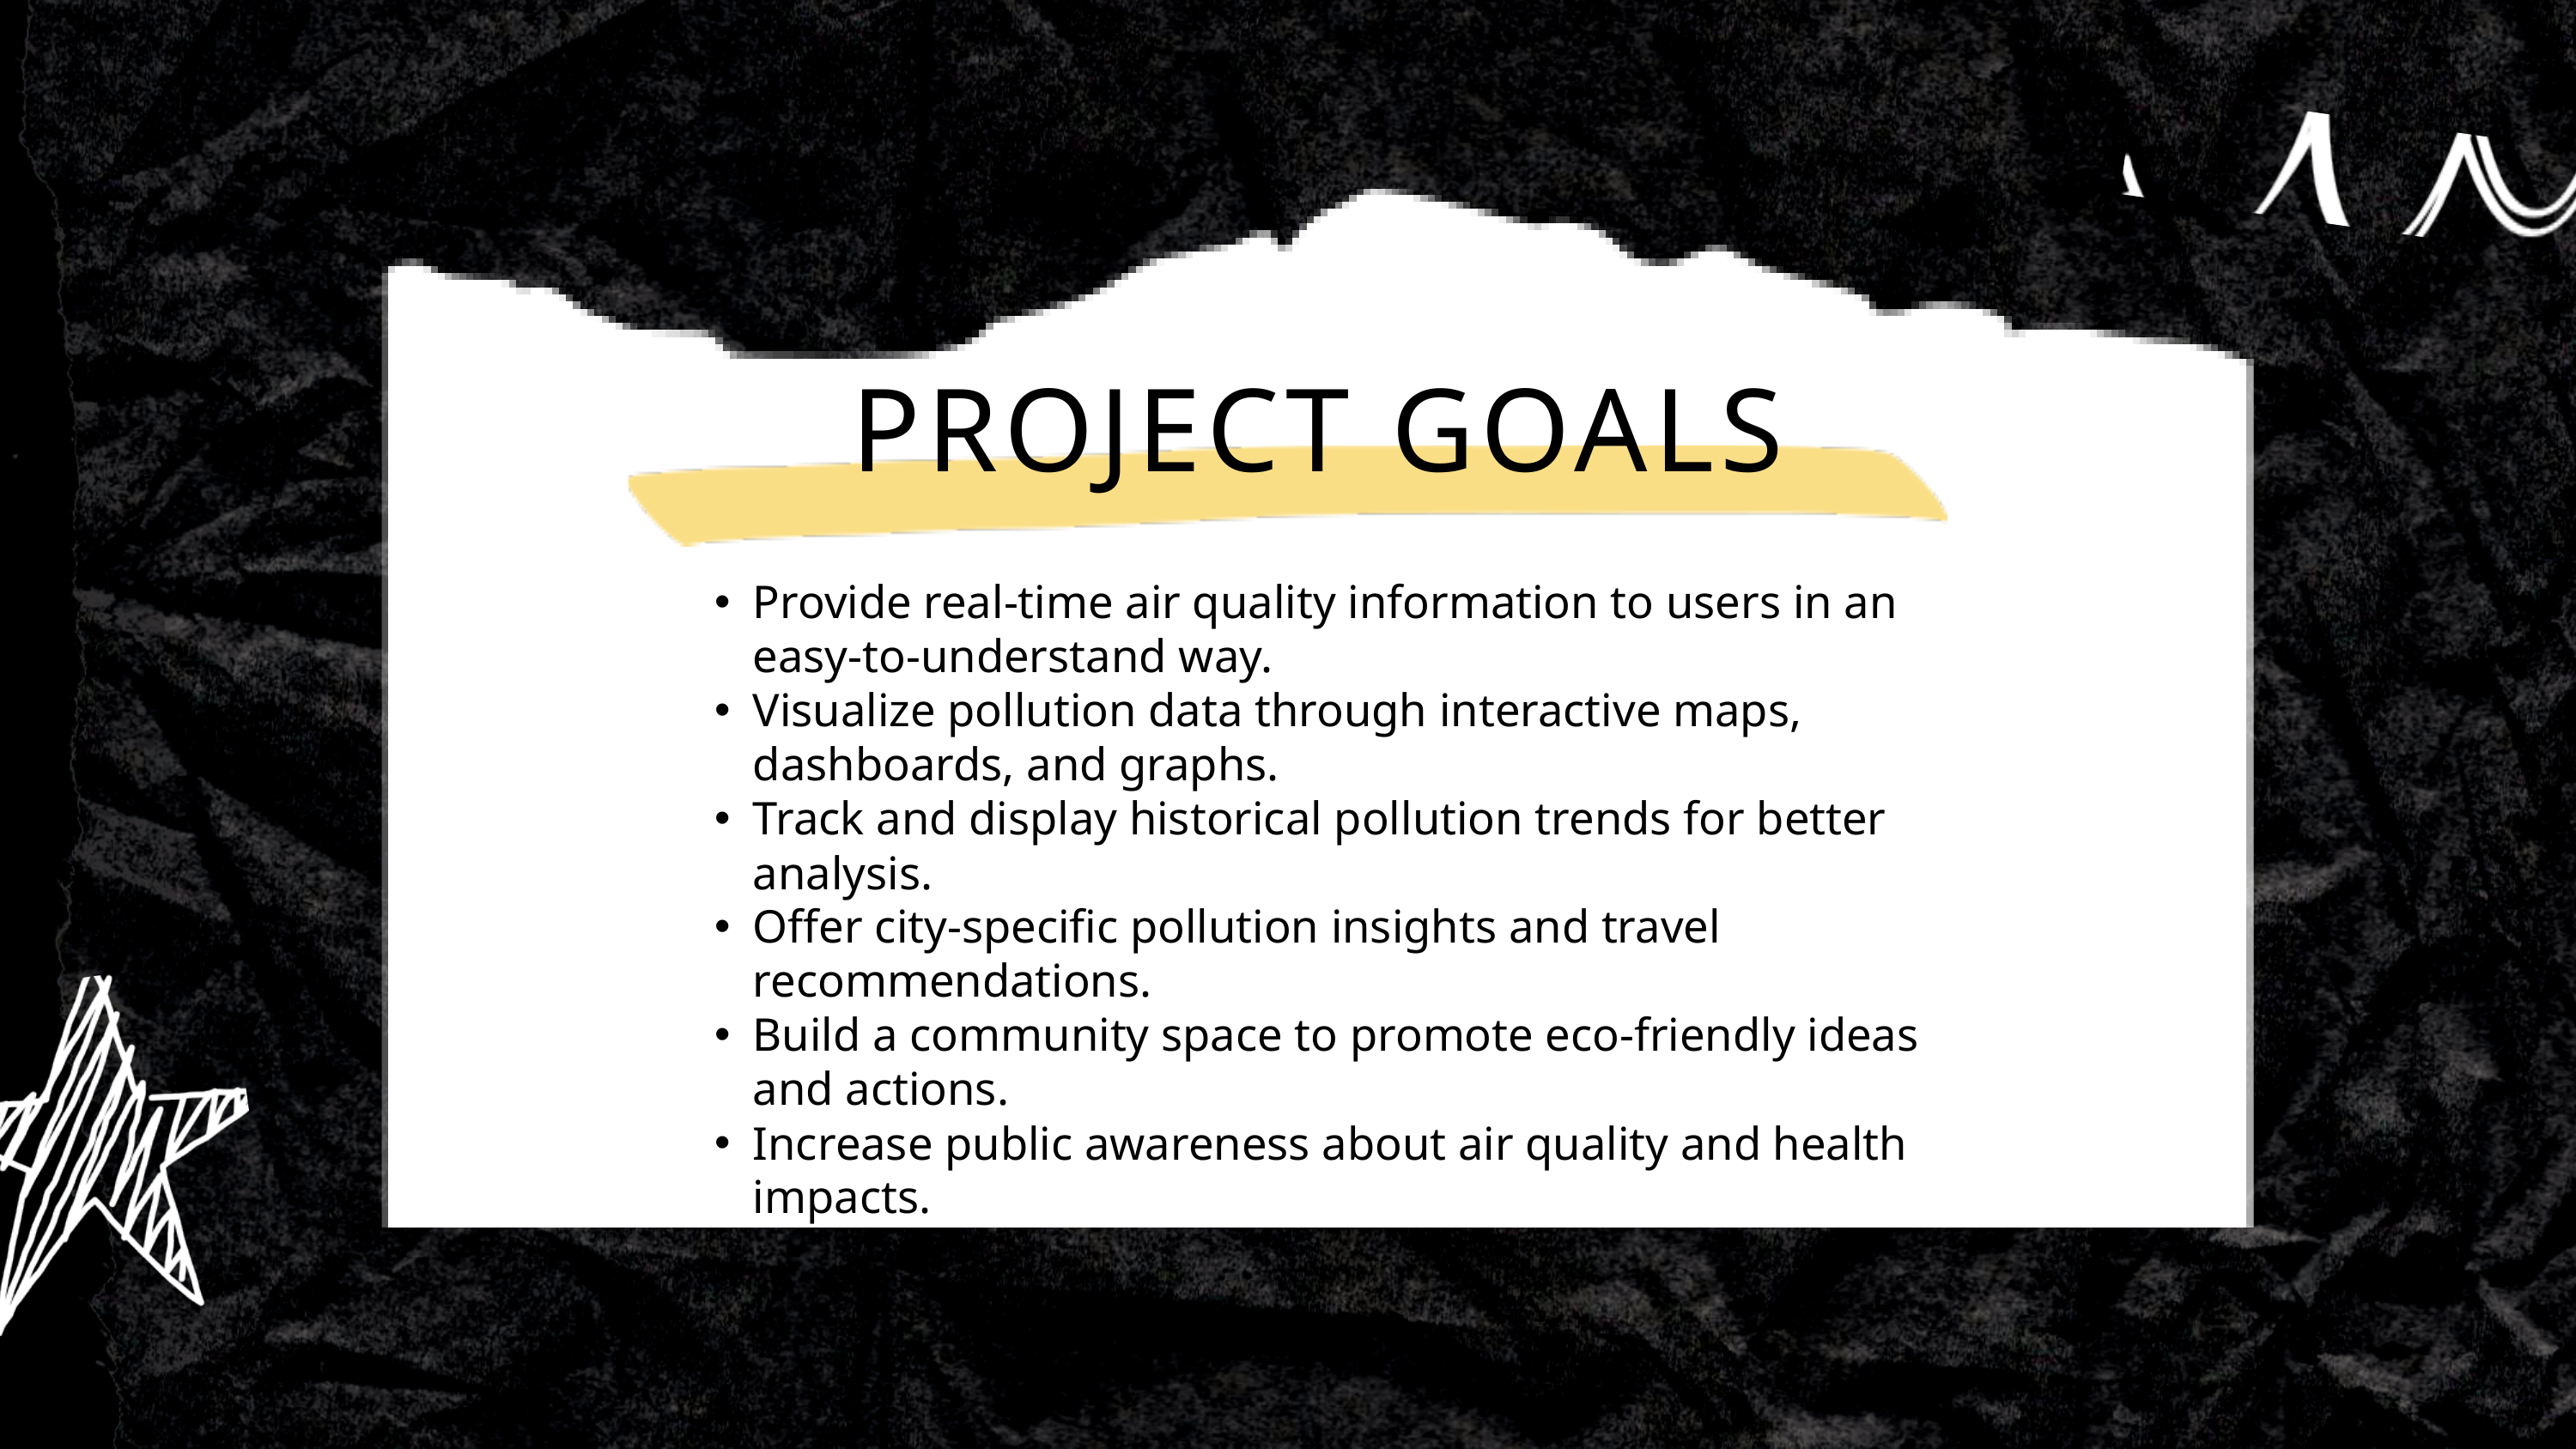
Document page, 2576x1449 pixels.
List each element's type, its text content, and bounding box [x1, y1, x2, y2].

text_box [0, 0, 2576, 1449]
text_box [0, 957, 275, 1337]
text_box [628, 494, 1948, 547]
text_box [381, 189, 2254, 1228]
text_box [2119, 87, 2576, 259]
text_box PROJECT GOALS [625, 370, 2010, 494]
text_box Provide real-time air quality information to users in an easy-to-understand way. Visualize pollution data through interactive maps, dashboards, and graphs. Track and display historical pollution trends for better analysis. Offer city-specific pollution insights and travel recommendations. Build a community space to promote eco-friendly ideas and actions. Increase public awareness about air quality and health impacts. [676, 573, 1959, 1277]
